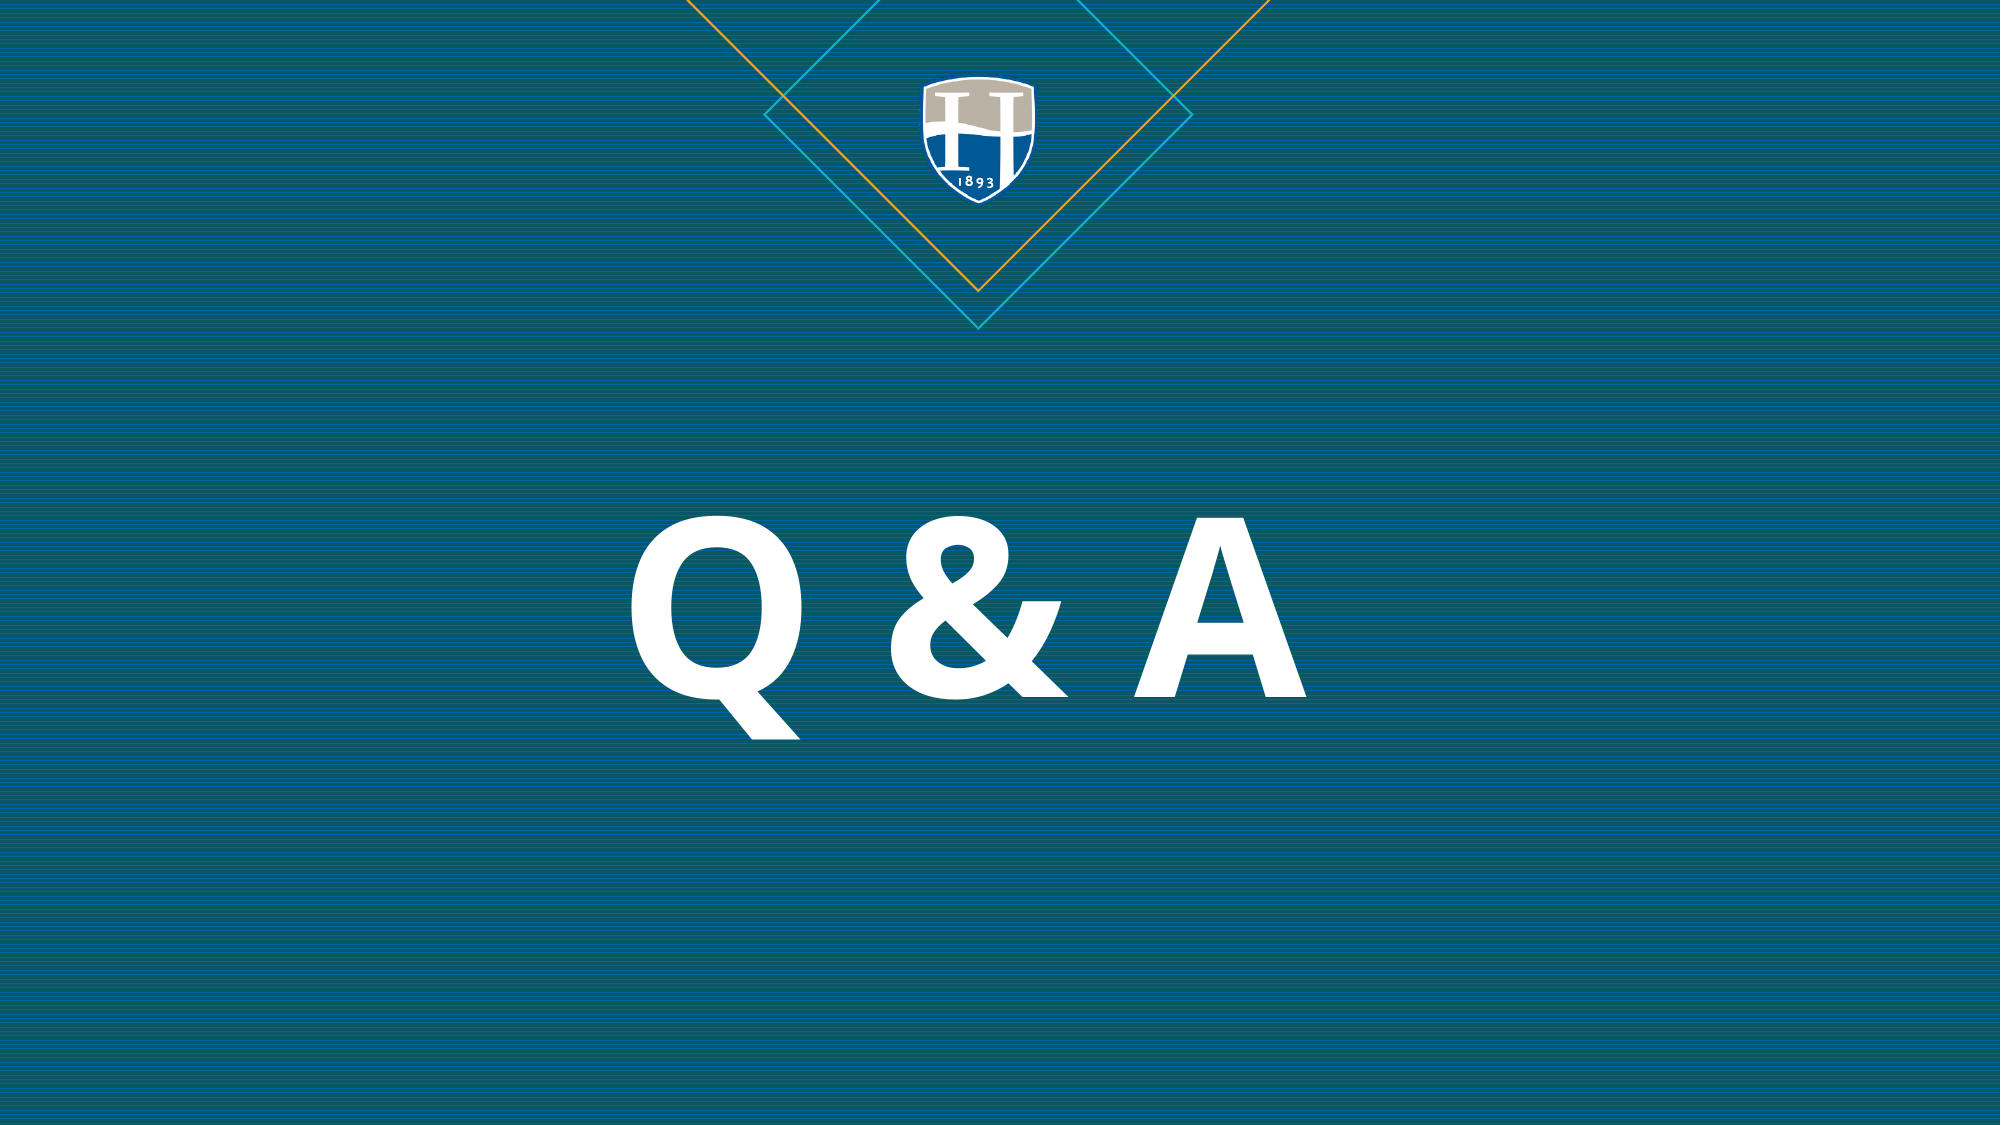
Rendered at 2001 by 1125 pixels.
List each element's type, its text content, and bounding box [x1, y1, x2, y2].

picture [919, 73, 1038, 207]
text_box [687, 0, 1269, 329]
text_box Q & A [169, 481, 1756, 752]
